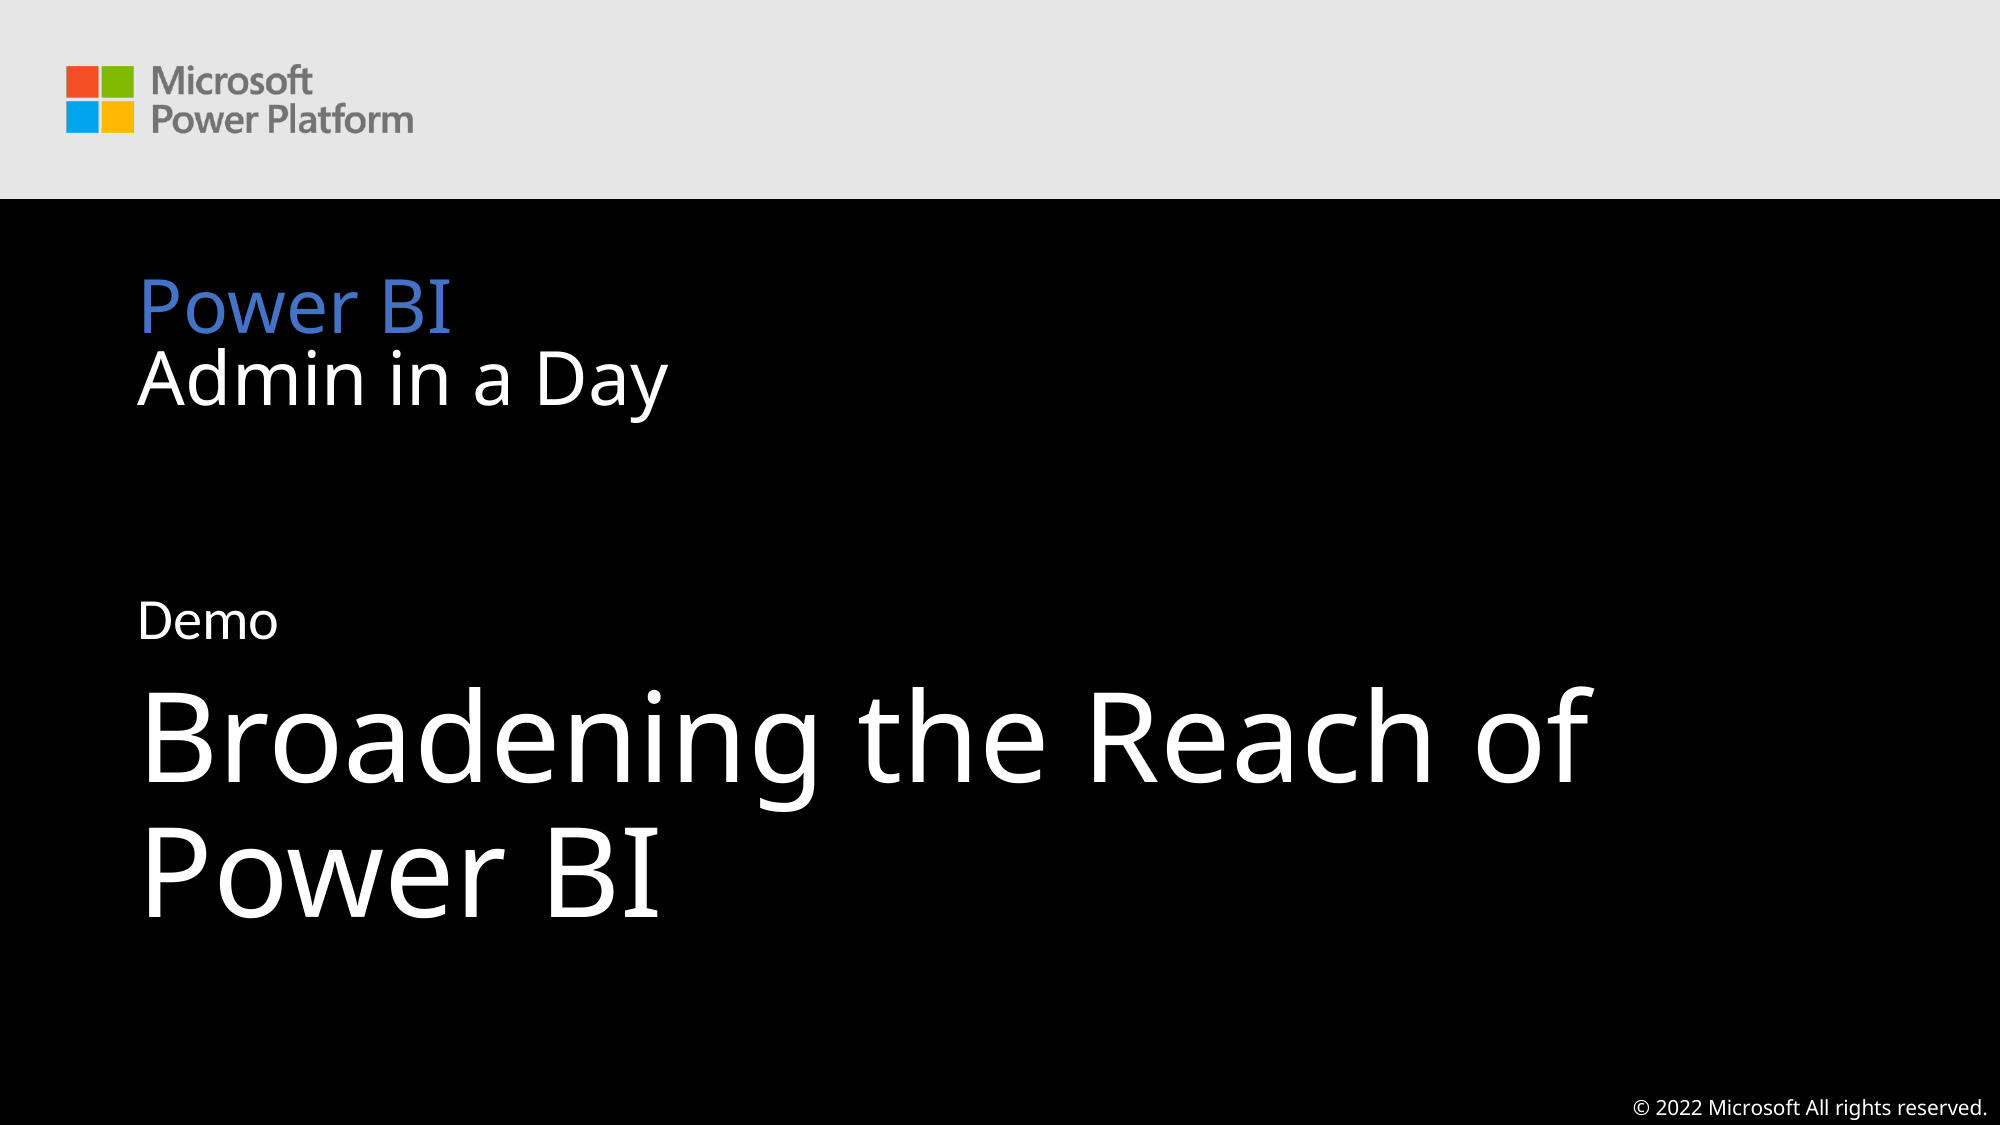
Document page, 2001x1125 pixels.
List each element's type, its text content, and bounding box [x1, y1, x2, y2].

text_box © 2022 Microsoft All rights reserved. [1587, 1088, 2000, 1125]
list Demo [122, 581, 1895, 668]
title Power BI Admin in a Day [122, 268, 1895, 484]
list Broadening the Reach of Power BI [122, 667, 1714, 1028]
picture [0, 0, 480, 199]
